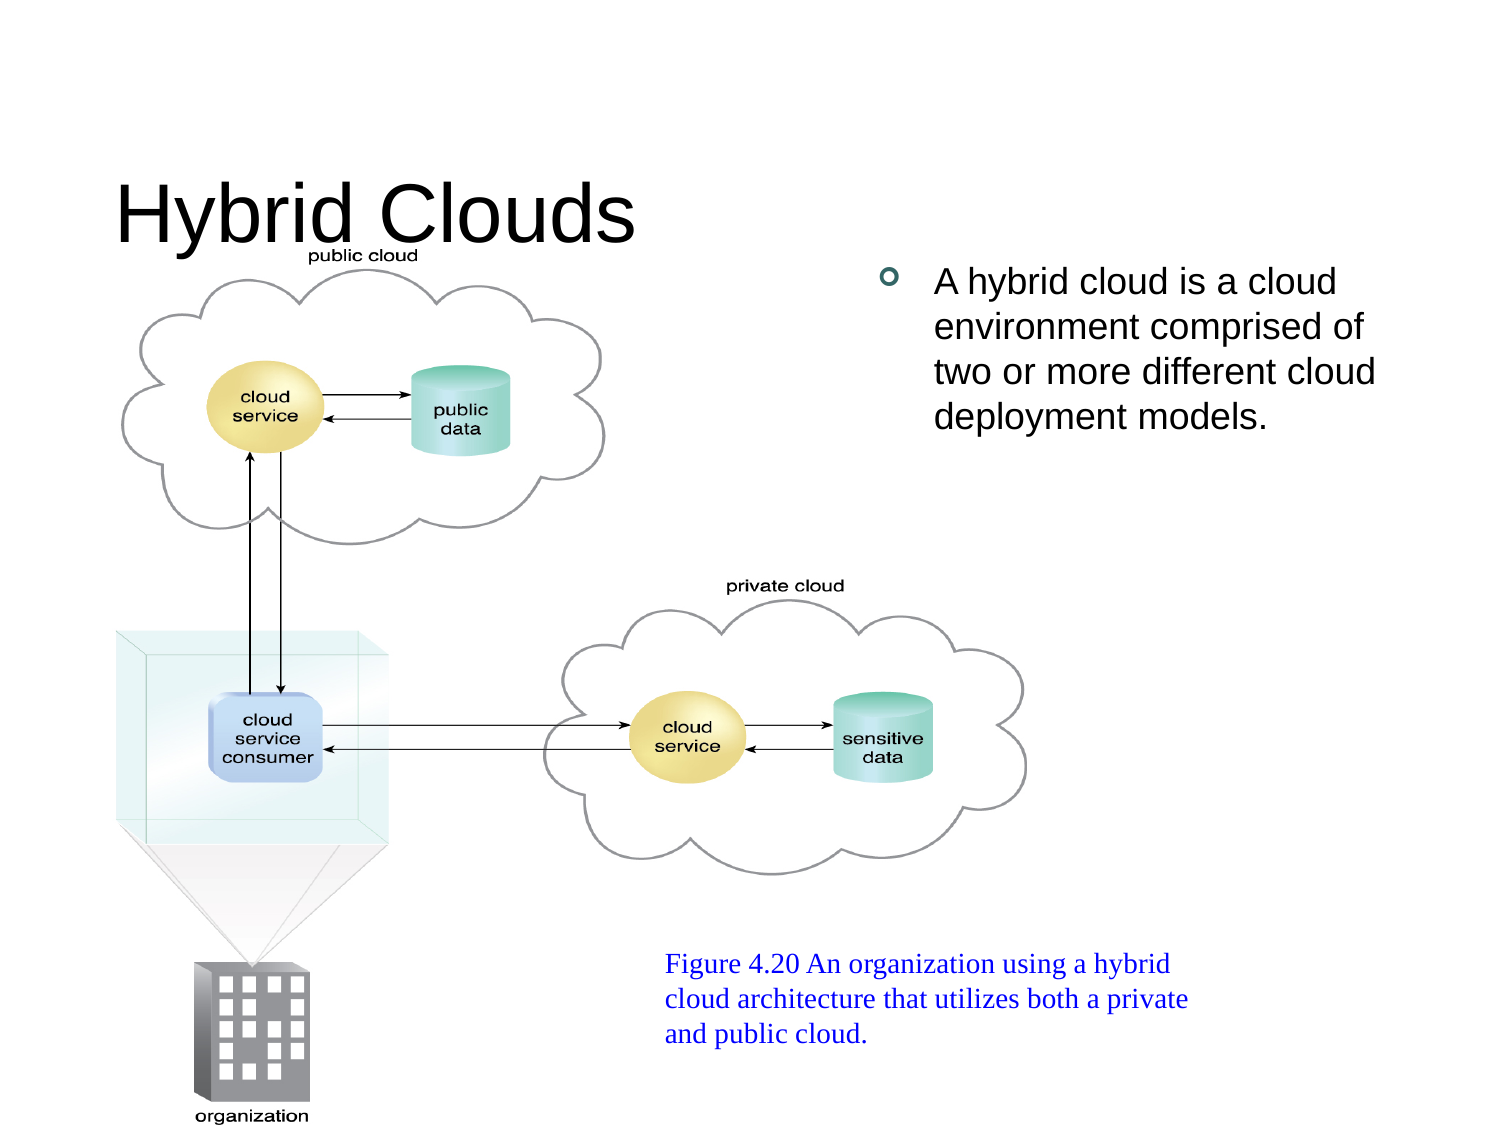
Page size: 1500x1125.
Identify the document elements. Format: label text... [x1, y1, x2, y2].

title Hybrid Clouds [99, 149, 1476, 270]
list A hybrid cloud is a cloud environment comprised of two or more different cloud deployment models. [1031, 270, 1438, 1088]
text_box Figure 4.20 An organization using a hybrid cloud architecture that utilizes both a private and public cloud. [1031, 937, 1208, 1058]
picture [112, 249, 1027, 1125]
